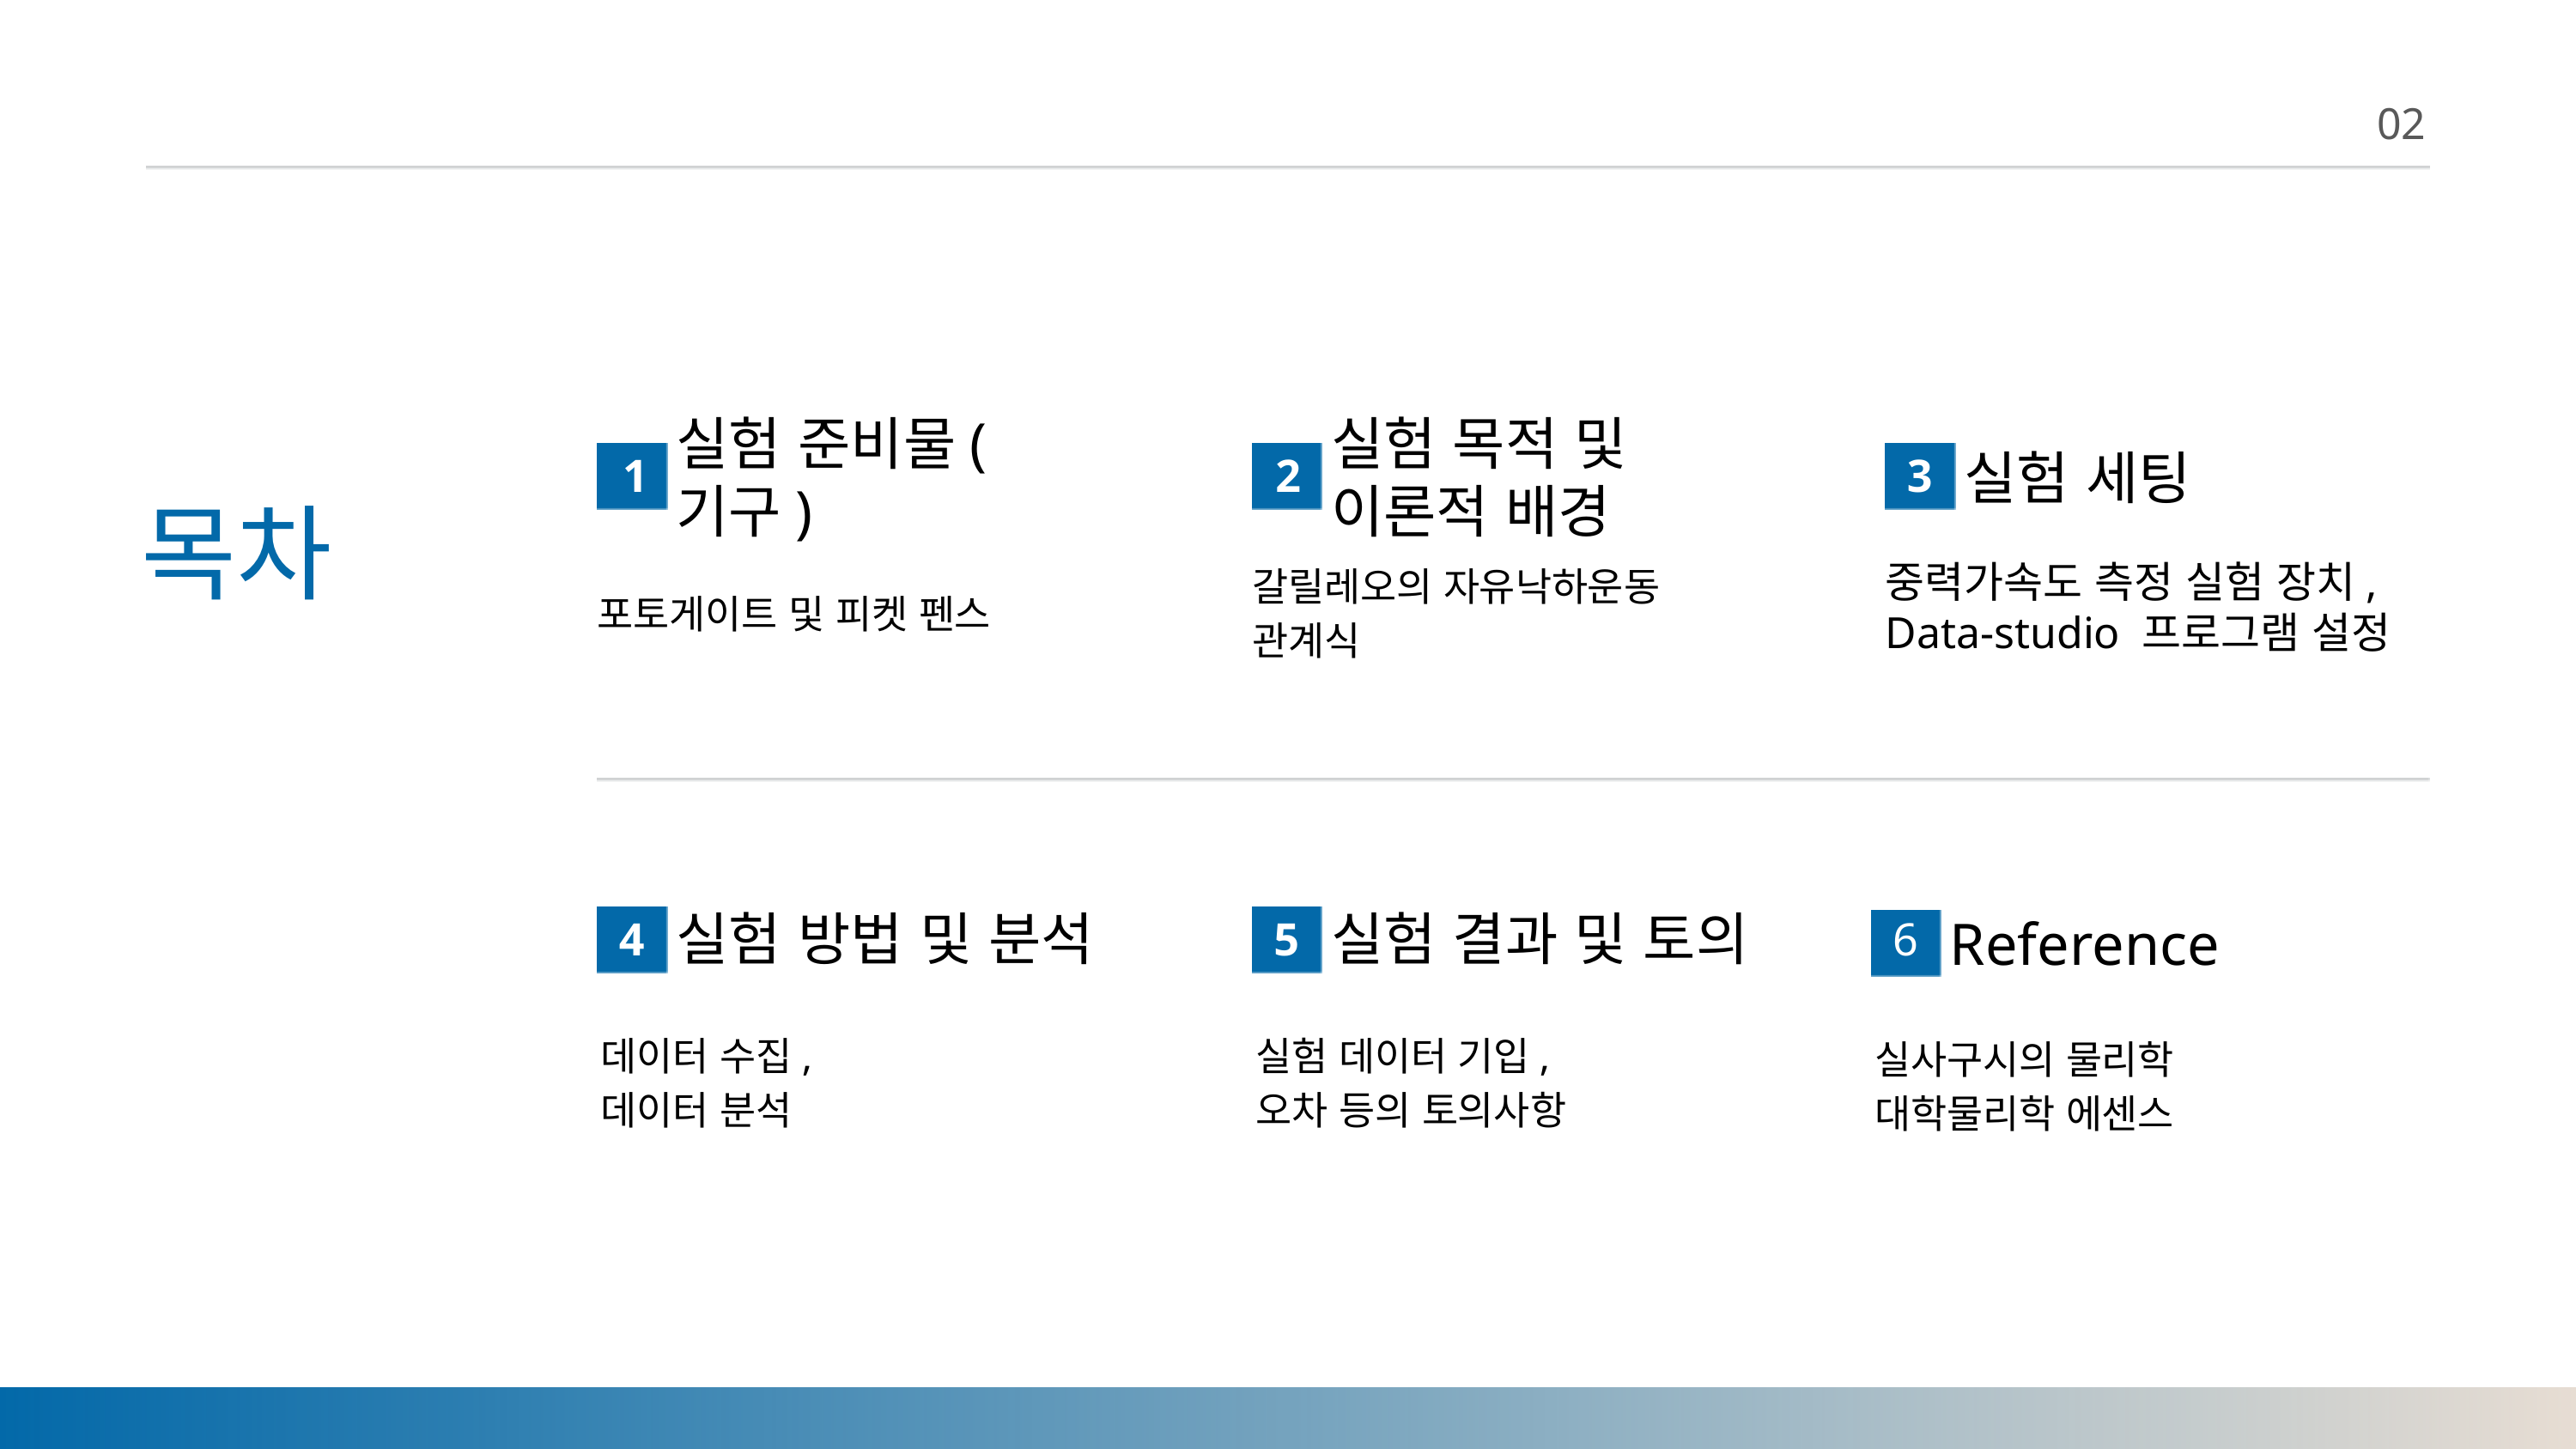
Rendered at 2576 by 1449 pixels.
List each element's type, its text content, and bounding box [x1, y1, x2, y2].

picture [0, 1387, 2576, 1449]
text_box 실사구시의 물리학 대학물리학 에센스 [1874, 1026, 2433, 1137]
text_box 실험 방법 및 분석 [676, 899, 1101, 980]
text_box 실험 결과 및 토의 [1330, 899, 1753, 980]
picture [597, 906, 668, 973]
text_box 중력가속도 측정 실험 장치, Data-studio 프로그램 설정 [1885, 552, 2444, 664]
text_box 실험 세팅 [1964, 438, 2344, 519]
text_box 실험 준비물(기구) [676, 438, 1095, 519]
picture [1251, 443, 1322, 510]
picture [597, 777, 2430, 782]
text_box 실험 목적 및 이론적 배경 [1331, 403, 1710, 553]
text_box 실험 데이터 기입, 오차 등의 토의사항 [1255, 1022, 1814, 1134]
text_box 포토게이트 및 피켓 펜스 [597, 581, 1156, 637]
text_box Reference [1949, 905, 2372, 985]
picture [1251, 906, 1322, 973]
text_box 데이터 수집, 데이터 분석 [600, 1022, 1159, 1134]
picture [1885, 443, 1956, 510]
picture [146, 166, 2430, 171]
text_box 갈릴레오의 자유낙하운동 관계식 [1252, 581, 1765, 637]
picture [1870, 910, 1941, 977]
text_box 02 [2076, 94, 2426, 155]
text_box 목차 [141, 482, 546, 628]
picture [597, 443, 668, 510]
